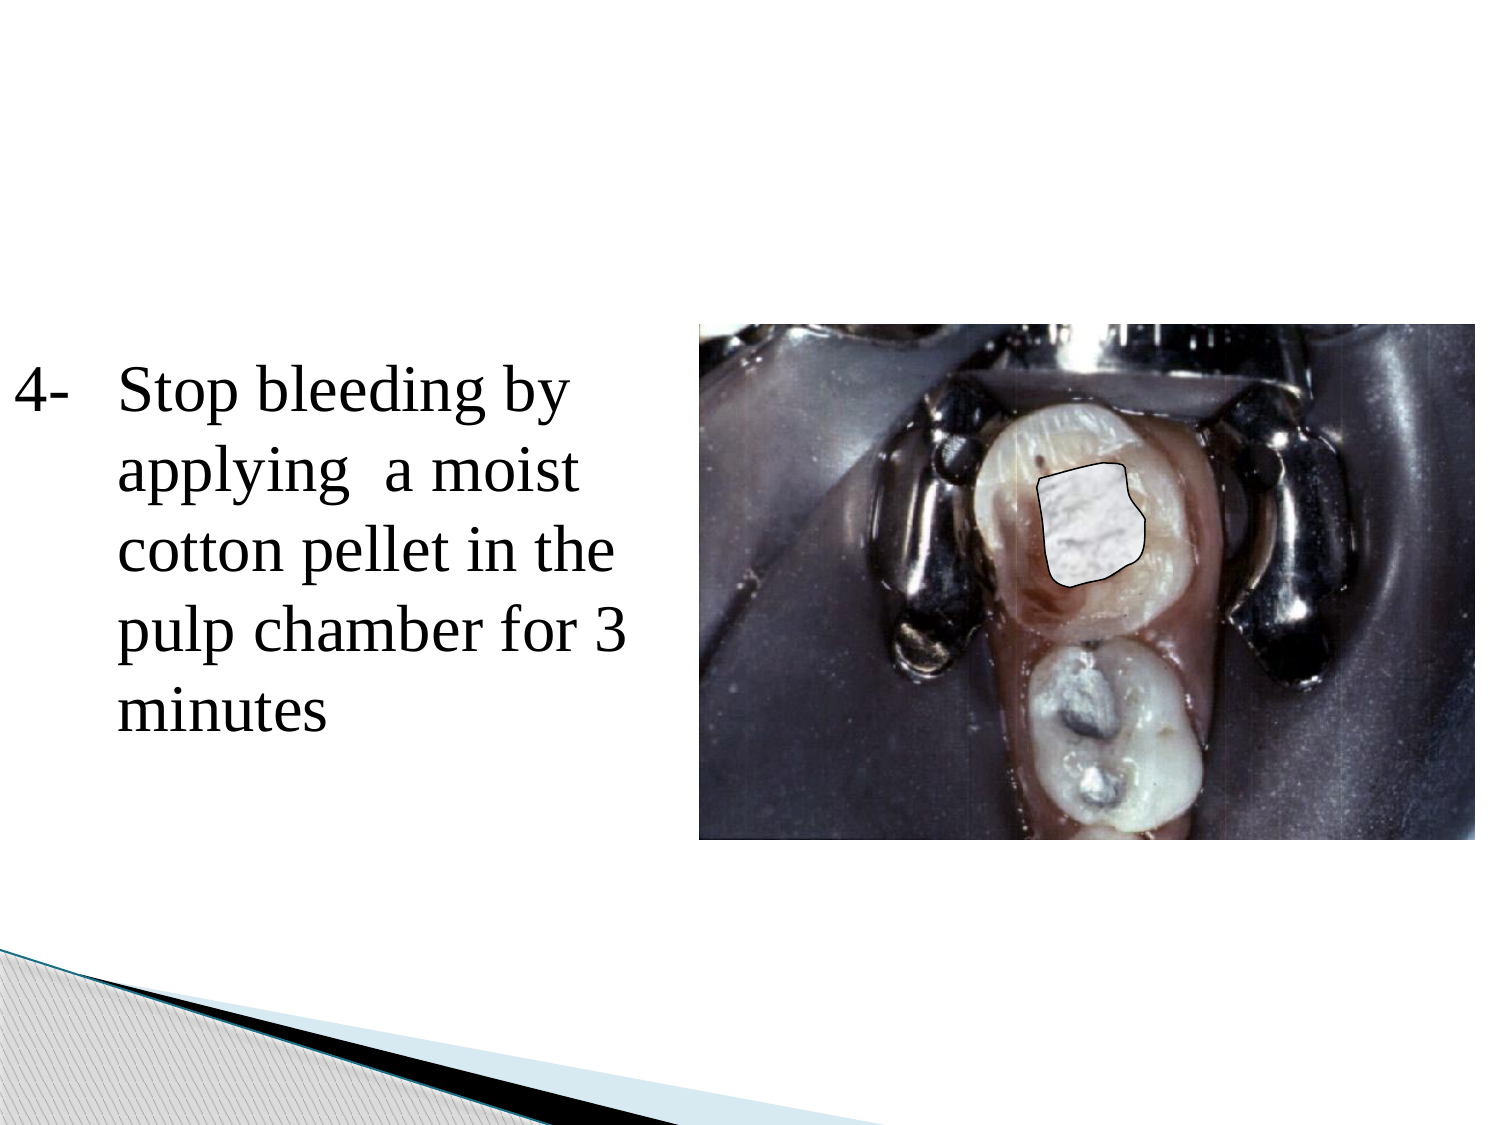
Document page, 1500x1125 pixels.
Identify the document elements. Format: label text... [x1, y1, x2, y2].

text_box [698, 324, 1476, 840]
text_box 4- Stop bleeding by applying a moist cotton pellet in the pulp chamber for 3 minutes [0, 337, 650, 812]
